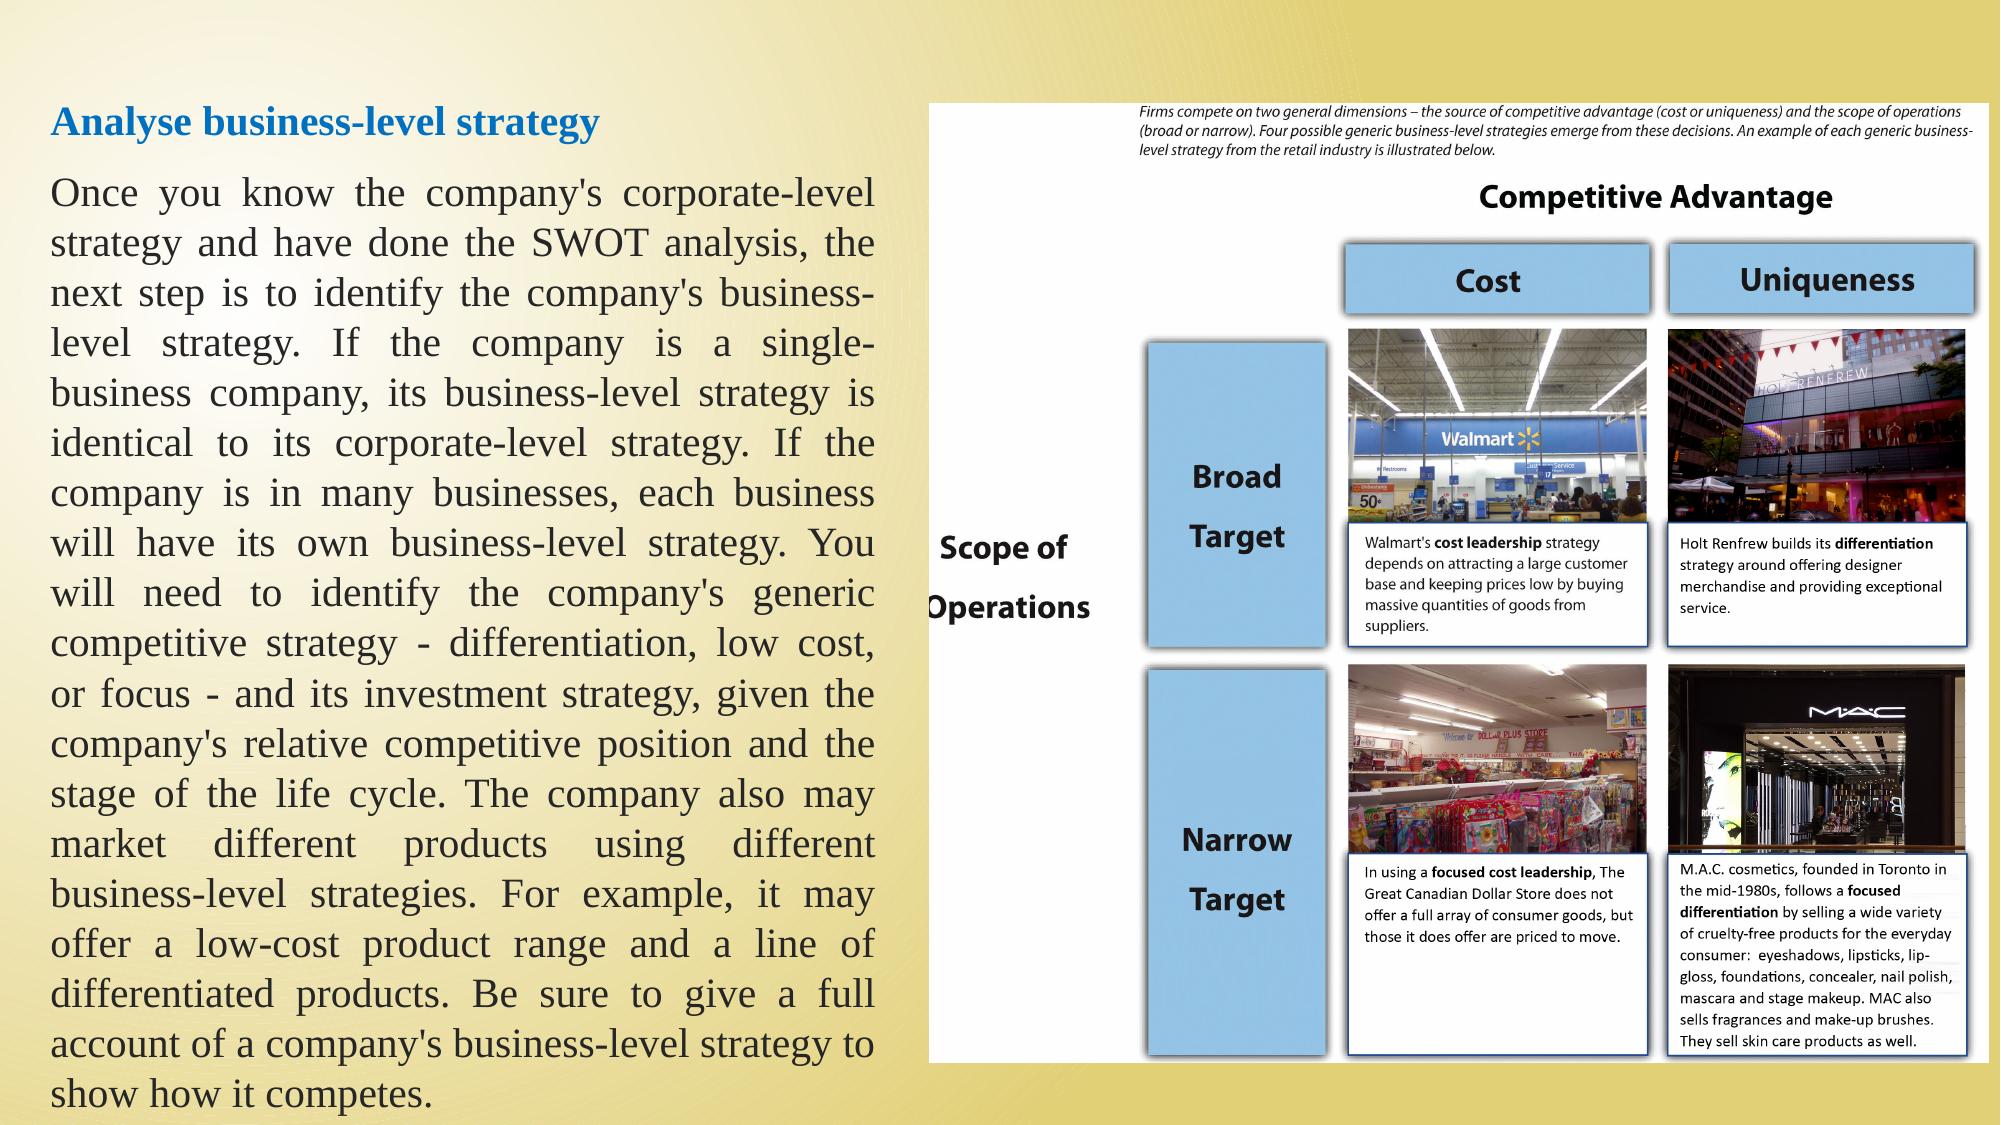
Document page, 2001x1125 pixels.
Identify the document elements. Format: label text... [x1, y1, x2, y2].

picture [929, 103, 1989, 1063]
list Analyse business-level strategy Once you know the company's corporate-level strategy and have done the SWOT analysis, the next step is to identify the company's business-level strategy. If the company is a single-business company, its business-level strategy is identical to its corporate-level strategy. If the company is in many businesses, each business will have its own business-level strategy. You will need to identify the company's generic competitive strategy - differentiation, low cost, or focus - and its investment strategy, given the company's relative competitive position and the stage of the life cycle. The company also may market different products using different business-level strategies. For example, it may offer a low-cost product range and a line of differentiated products. Be sure to give a full account of a company's business-level strategy to show how it competes. [35, 86, 892, 1125]
